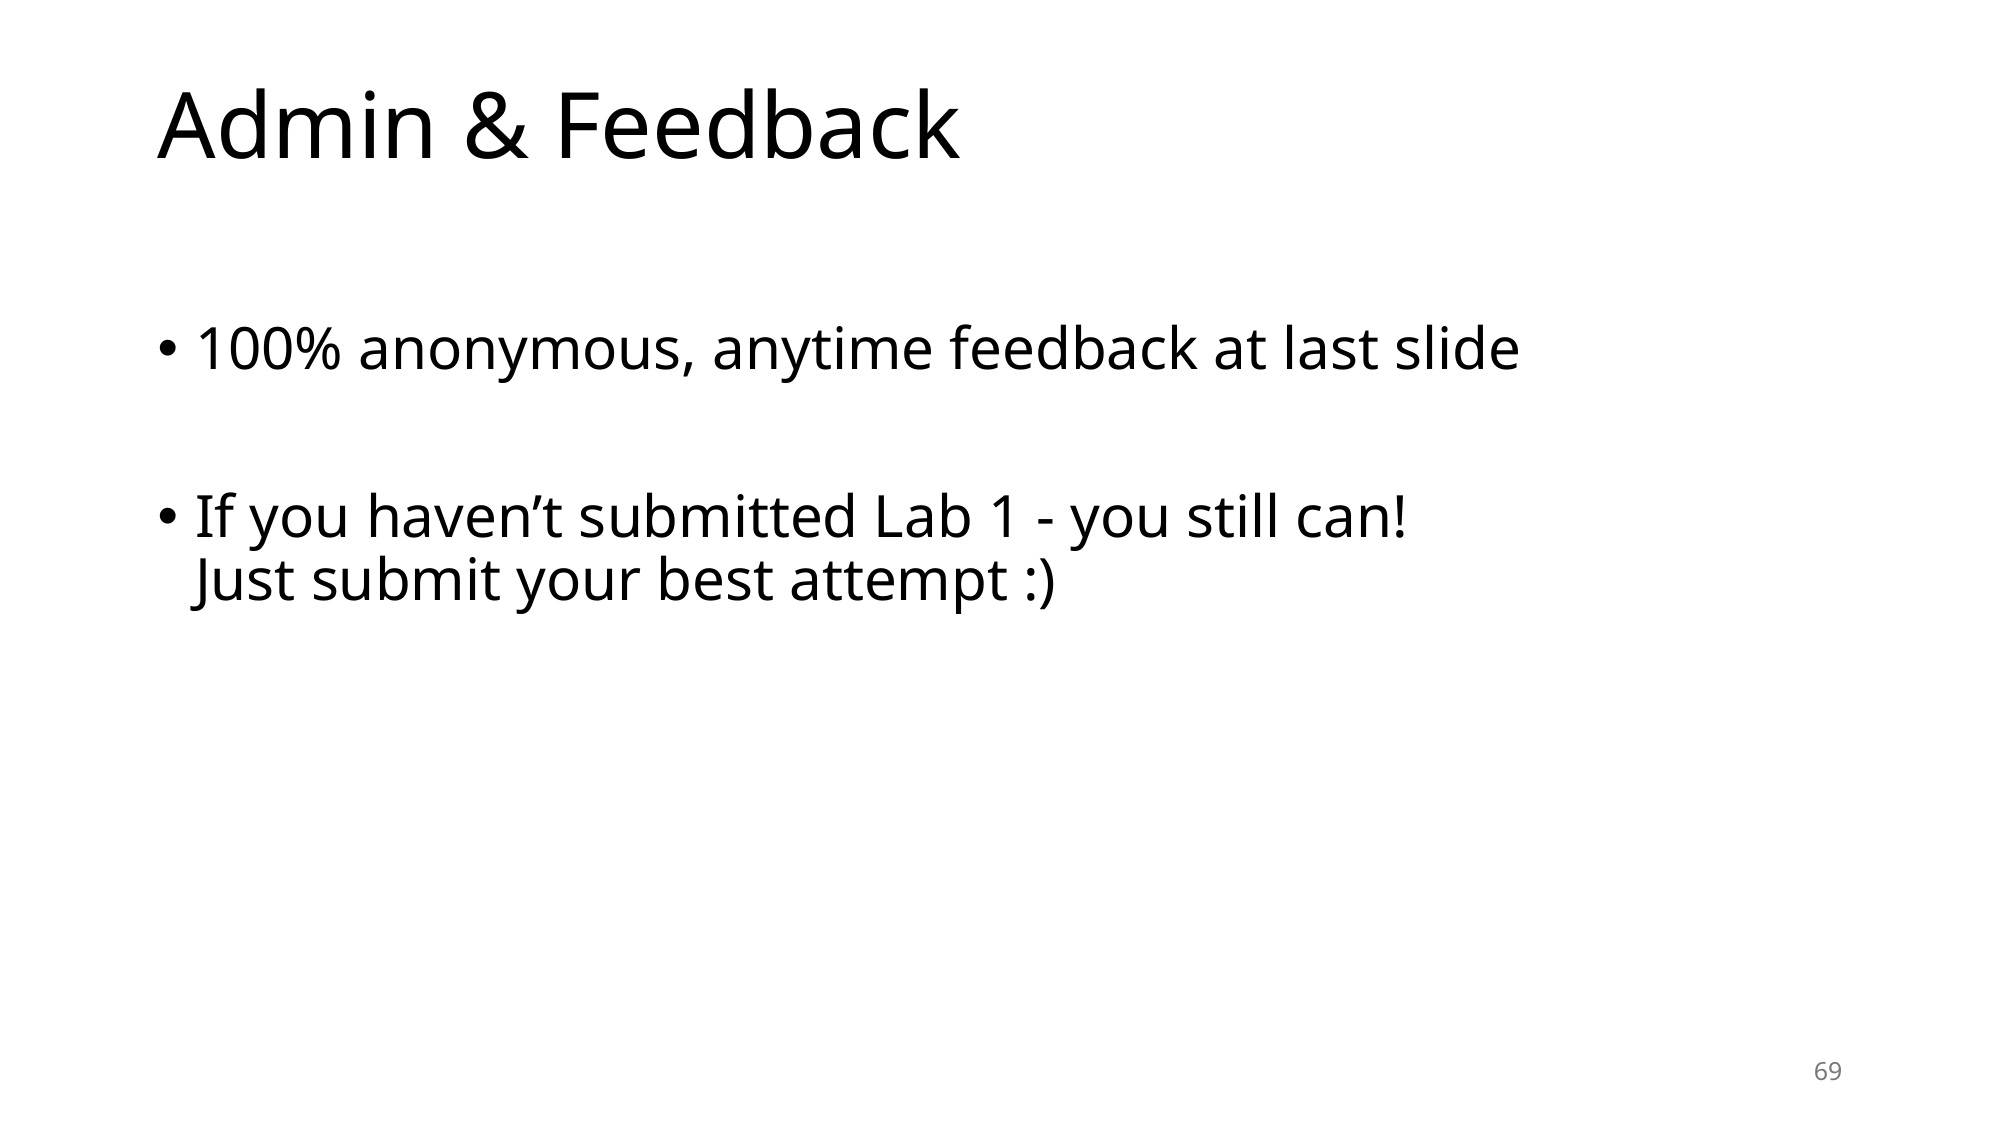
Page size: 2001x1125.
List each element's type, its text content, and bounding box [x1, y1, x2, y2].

slide_number 69 [1412, 1042, 1863, 1103]
list 100% anonymous, anytime feedback at last slide If you haven’t submitted Lab 1 - you still can! Just submit your best attempt :) [137, 299, 1863, 1014]
title Admin & Feedback [137, 59, 1863, 278]
